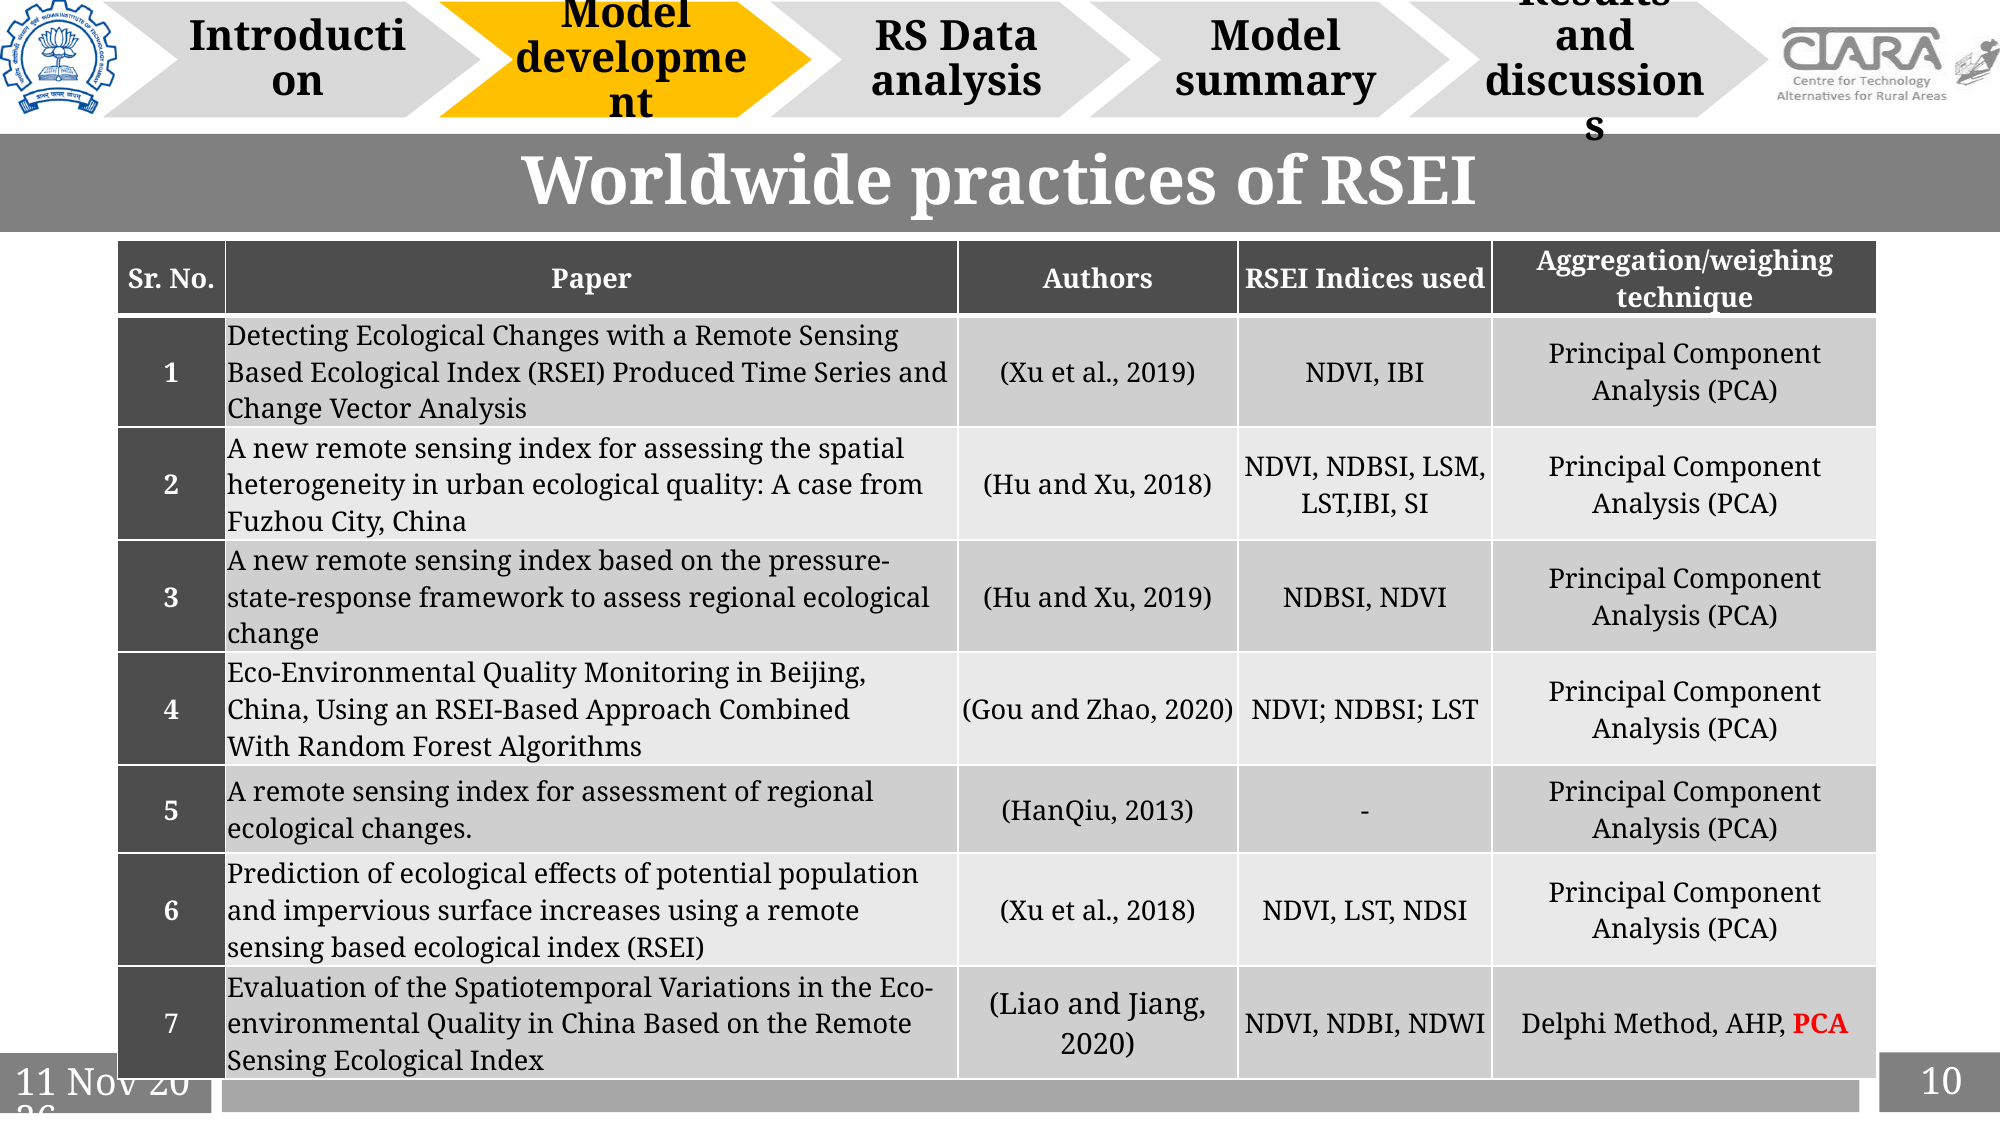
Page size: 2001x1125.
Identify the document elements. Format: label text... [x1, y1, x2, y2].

table_cell 4 [118, 653, 225, 764]
footer [221, 1080, 1860, 1113]
picture [1777, 0, 2000, 129]
table_cell Principal Component Analysis (PCA) [1493, 428, 1876, 539]
slide_number 10 [1879, 1052, 2000, 1113]
table_cell A new remote sensing index for assessing the spatial heterogeneity in urban ecological quality: A case from Fuzhou City, China [226, 428, 957, 539]
table_header Authors [959, 241, 1237, 313]
table_cell (Gou and Zhao, 2020) [959, 653, 1237, 764]
table_cell Principal Component Analysis (PCA) [1493, 541, 1876, 651]
table_cell 2 [118, 428, 225, 539]
table_cell 5 [118, 766, 225, 852]
table_header Paper [226, 241, 957, 313]
table_cell NDVI, NDBI, NDWI [1239, 967, 1491, 1078]
table_cell (Xu et al., 2018) [959, 854, 1237, 965]
table_cell Principal Component Analysis (PCA) [1493, 318, 1876, 426]
text_box Model summary [1083, 0, 1454, 120]
table_cell (HanQiu, 2013) [959, 766, 1237, 852]
table_cell (Liao and Jiang, 2020) [959, 967, 1237, 1078]
table_cell 3 [118, 541, 225, 651]
table_cell Principal Component Analysis (PCA) [1493, 766, 1876, 852]
table_cell Prediction of ecological effects of potential population and impervious surface increases using a remote sensing based ecological index (RSEI) [226, 854, 957, 965]
table_cell Principal Component Analysis (PCA) [1493, 653, 1876, 764]
title Worldwide practices of RSEI [0, 133, 2000, 232]
table_cell NDVI, NDBSI, LSM, LST,IBI, SI [1239, 428, 1491, 539]
table_cell Eco-Environmental Quality Monitoring in Beijing, China, Using an RSEI-Based Approach Combined With Random Forest Algorithms [226, 653, 957, 764]
table_cell (Xu et al., 2019) [959, 318, 1237, 426]
table_cell Detecting Ecological Changes with a Remote Sensing Based Ecological Index (RSEI) Produced Time Series and Change Vector Analysis [226, 318, 957, 426]
text_box Introduction [96, 0, 485, 120]
text_box Model development [432, 0, 816, 120]
table_cell A remote sensing index for assessment of regional ecological changes. [226, 766, 957, 852]
table_cell 6 [118, 854, 225, 965]
table_cell 7 [118, 967, 225, 1078]
text_box Results and discussions [1402, 0, 1773, 120]
table_cell - [1239, 766, 1491, 852]
table_cell NDBSI, NDVI [1239, 541, 1491, 651]
table_cell NDVI; NDBSI; LST [1239, 653, 1491, 764]
table_cell NDVI, LST, NDSI [1239, 854, 1491, 965]
table_cell (Hu and Xu, 2019) [959, 541, 1237, 651]
table_header Sr. No. [118, 241, 225, 313]
table_cell NDVI, IBI [1239, 318, 1491, 426]
table_cell 1 [118, 318, 225, 426]
table_header RSEI Indices used [1239, 241, 1491, 313]
table_header Aggregation/weighing technique [1493, 241, 1876, 313]
table_cell Evaluation of the Spatiotemporal Variations in the Eco-environmental Quality in China Based on the Remote Sensing Ecological Index [226, 967, 957, 1078]
table_cell Delphi Method, AHP, PCA [1493, 967, 1876, 1078]
table_cell Principal Component Analysis (PCA) [1493, 854, 1876, 965]
table_cell (Hu and Xu, 2018) [959, 428, 1237, 539]
text_box RS Data analysis [764, 0, 1135, 120]
table_cell A new remote sensing index based on the pressure-state-response framework to assess regional ecological change [226, 541, 957, 651]
picture [0, 0, 117, 114]
slide_number 6-Apr-21 [0, 1053, 212, 1114]
